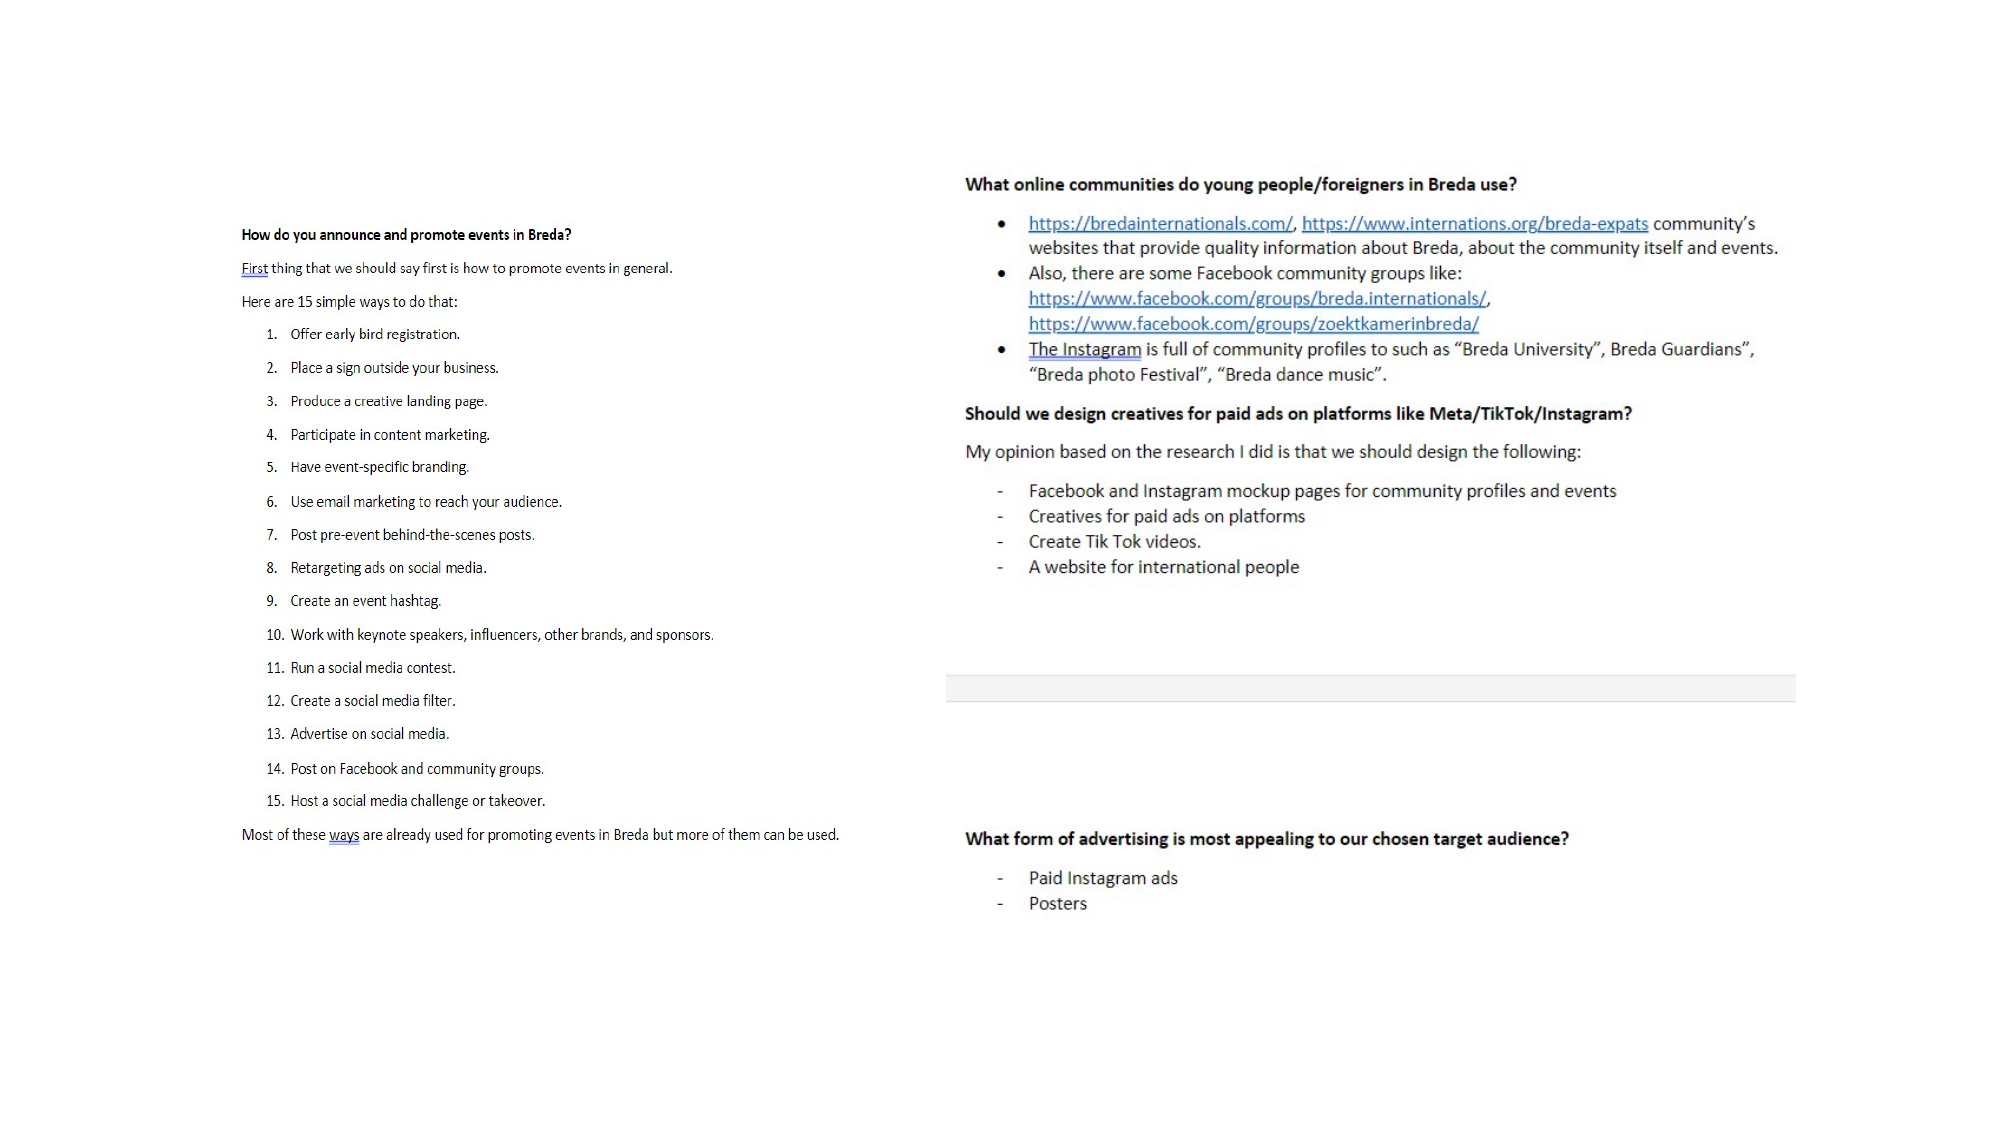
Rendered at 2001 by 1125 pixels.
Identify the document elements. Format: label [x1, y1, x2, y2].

picture [156, 163, 1796, 920]
